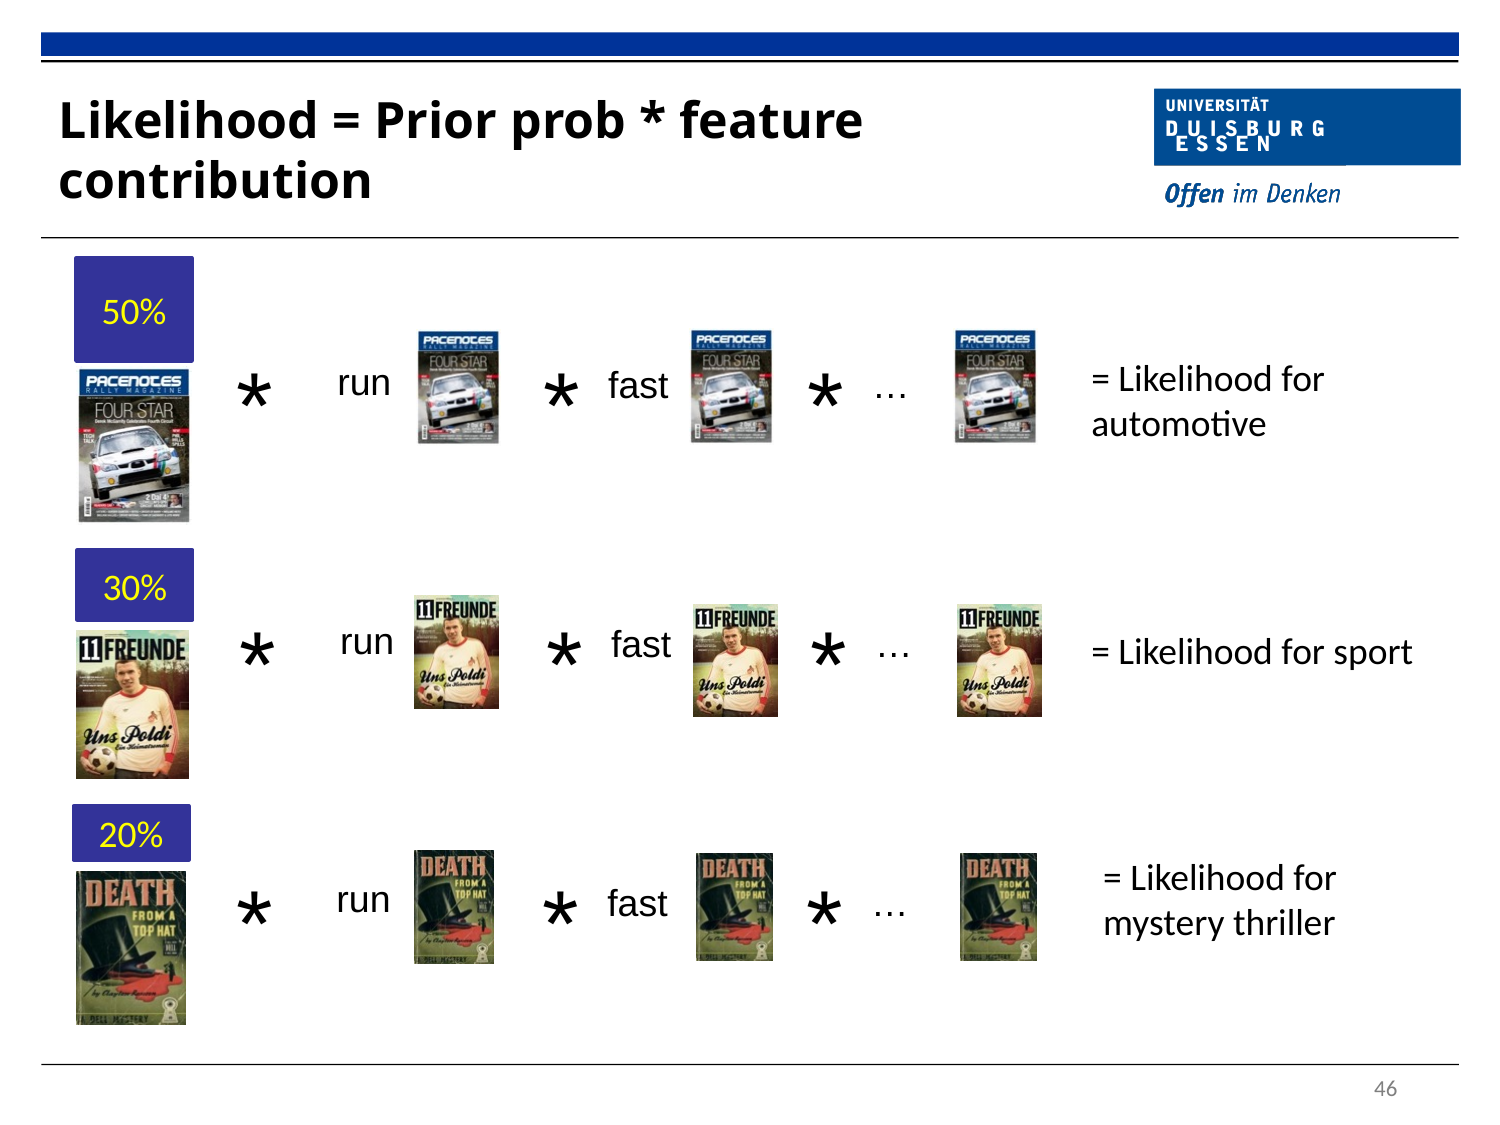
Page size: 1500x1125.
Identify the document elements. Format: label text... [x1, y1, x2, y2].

text_box * [225, 595, 323, 724]
text_box 30% [75, 548, 194, 622]
picture [76, 366, 192, 526]
text_box = Likelihood for mystery thriller [1088, 845, 1447, 951]
text_box … [891, 353, 948, 413]
text_box fast [626, 871, 690, 931]
text_box 20% [72, 804, 191, 862]
picture [1154, 80, 1461, 213]
text_box … [890, 871, 954, 931]
text_box run [321, 868, 408, 928]
picture [689, 328, 775, 446]
text_box run [322, 350, 411, 410]
text_box … [894, 612, 951, 672]
text_box fast [630, 612, 687, 672]
text_box fast [627, 353, 684, 413]
text_box run [325, 609, 408, 669]
picture [696, 853, 773, 962]
picture [692, 603, 778, 717]
picture [953, 328, 1038, 446]
picture [76, 871, 186, 1026]
picture [960, 853, 1037, 962]
text_box * [221, 854, 320, 983]
text_box * [527, 854, 626, 983]
text_box * [795, 595, 894, 724]
text_box = Likelihood for sport [1076, 619, 1436, 680]
text_box * [222, 336, 321, 465]
picture [413, 595, 499, 709]
title Likelihood = Prior prob * feature contribution [58, 79, 1126, 218]
text_box * [528, 336, 627, 465]
text_box 50% [74, 256, 194, 363]
picture [416, 329, 502, 446]
picture [956, 603, 1042, 717]
text_box * [791, 854, 890, 983]
text_box * [531, 595, 630, 724]
text_box * [792, 336, 891, 465]
picture [413, 850, 495, 964]
text_box = Likelihood for automotive [1076, 346, 1400, 452]
picture [76, 629, 189, 779]
